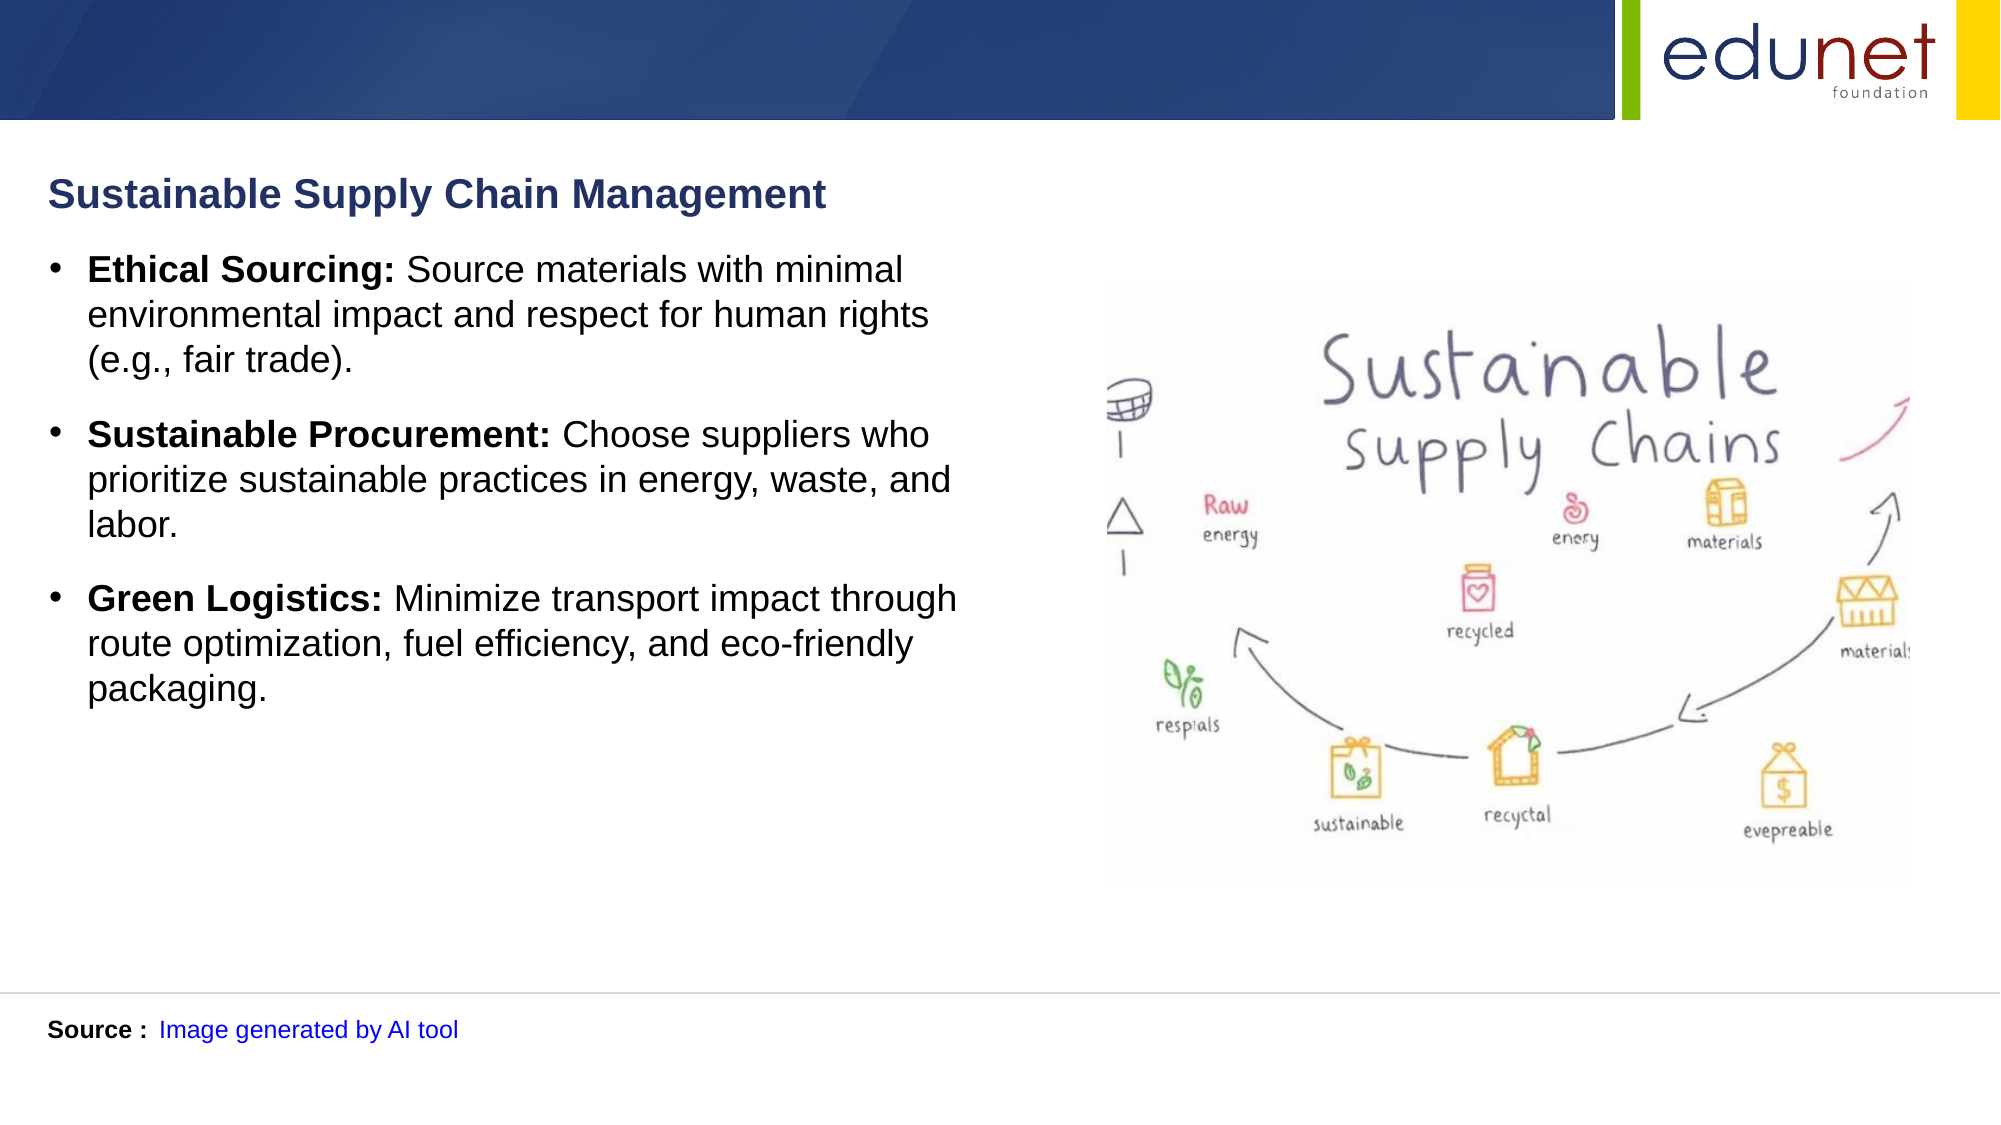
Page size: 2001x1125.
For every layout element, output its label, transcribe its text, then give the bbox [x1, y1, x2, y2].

text_box Sustainable Supply Chain Management [33, 159, 1214, 225]
picture [1106, 281, 1911, 886]
text_box Ethical Sourcing: Source materials with minimal environmental impact and respect for human rights (e.g., fair trade). Sustainable Procurement: Choose suppliers who prioritize sustainable practices in energy, waste, and labor. Green Logistics: Minimize transport impact through route optimization, fuel efficiency, and eco-friendly packaging. [34, 238, 1000, 717]
picture [1652, 12, 1948, 108]
text_box Source : [32, 1006, 144, 1052]
text_box Image generated by AI tool [144, 1006, 562, 1052]
